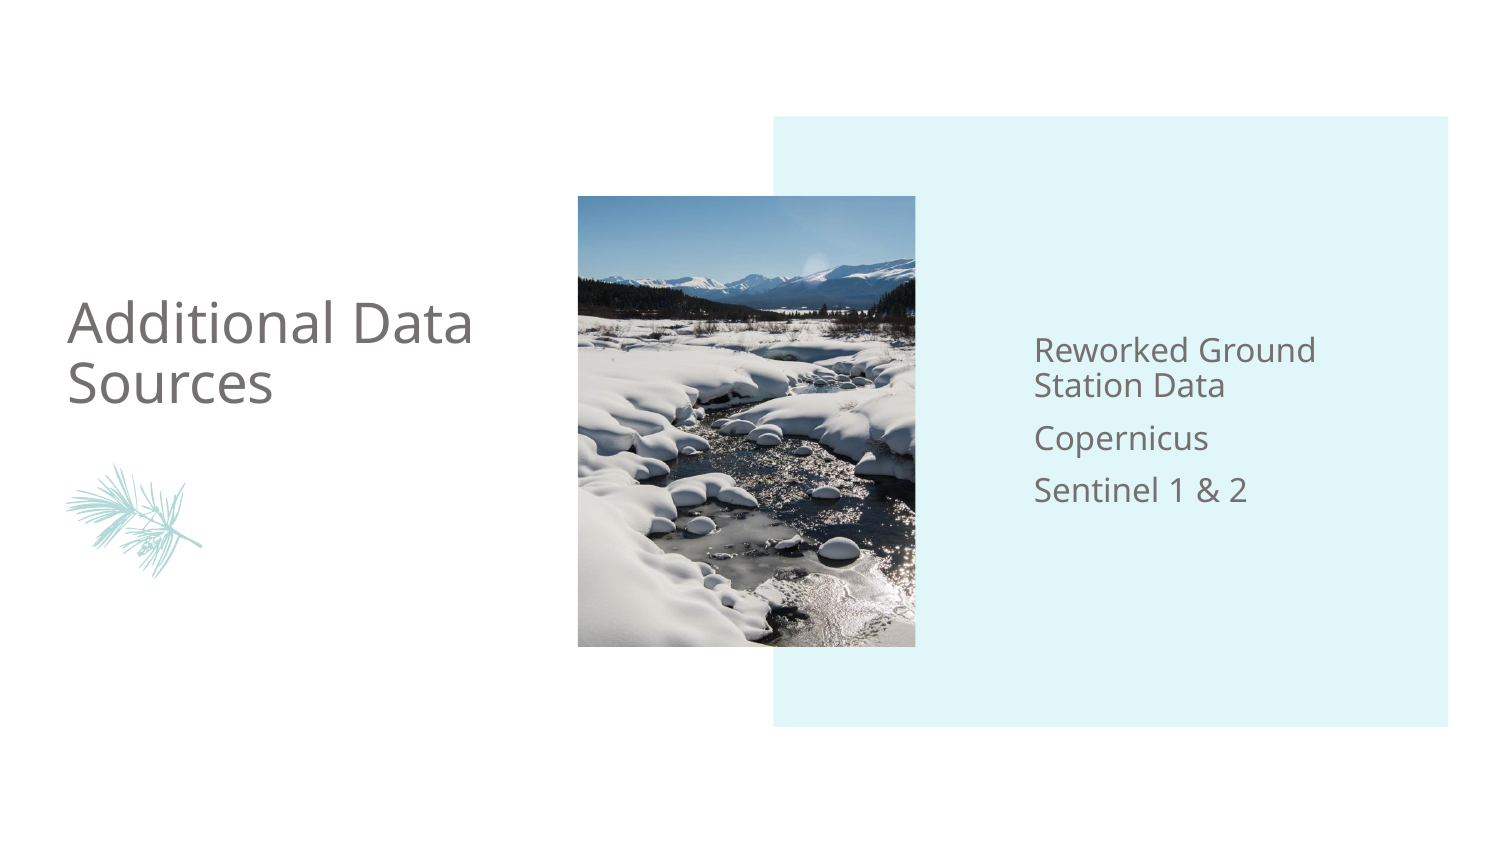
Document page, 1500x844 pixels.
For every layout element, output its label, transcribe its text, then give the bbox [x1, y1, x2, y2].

list Reworked Ground Station Data Copernicus Sentinel 1 & 2 [1022, 232, 1361, 611]
picture [577, 196, 916, 648]
title Additional Data Sources [56, 258, 530, 422]
